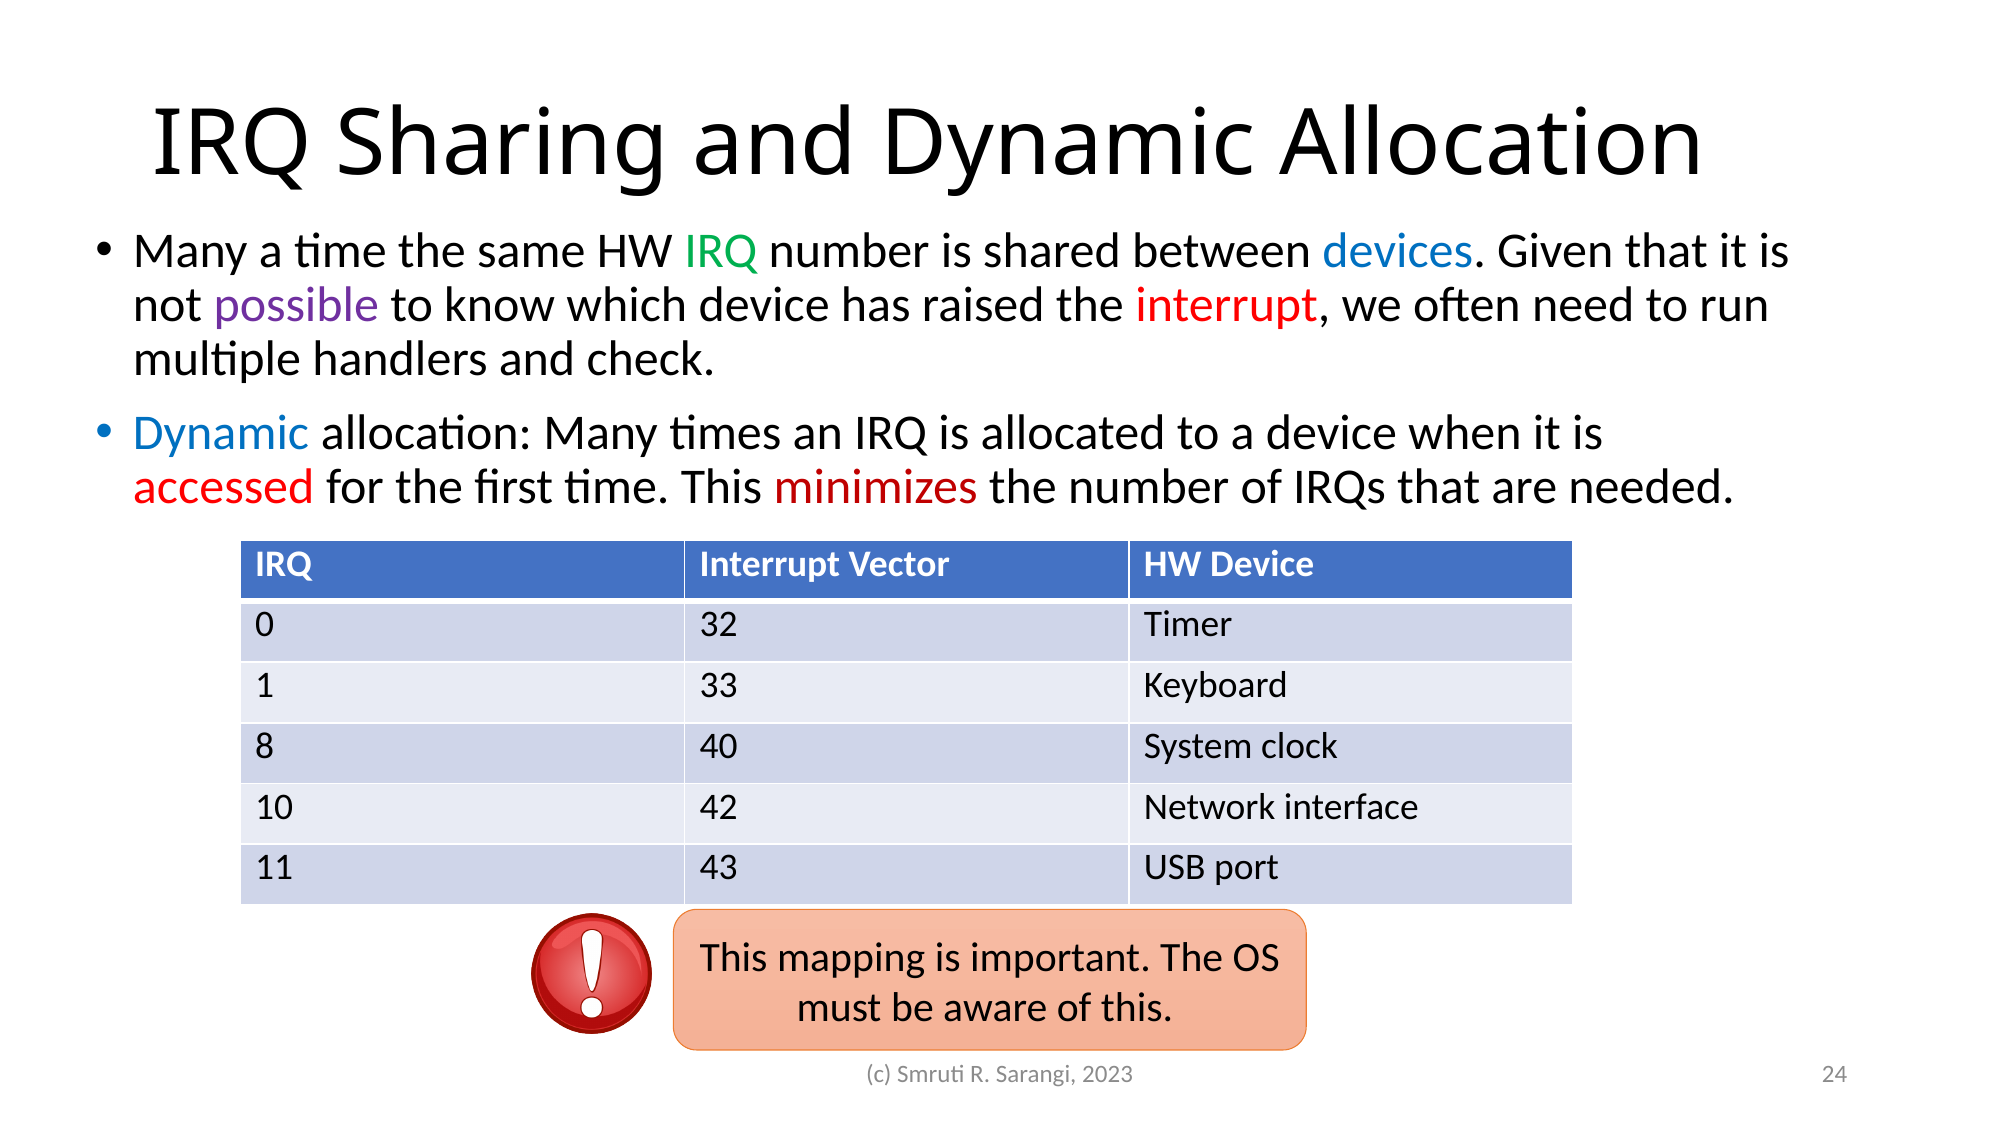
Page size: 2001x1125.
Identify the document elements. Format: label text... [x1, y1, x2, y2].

table_header Interrupt Vector [685, 541, 1128, 598]
title IRQ Sharing and Dynamic Allocation [137, 35, 1863, 254]
table_cell Timer [1130, 604, 1572, 661]
table_cell 10 [241, 784, 684, 843]
slide_number 24 [1412, 1042, 1863, 1103]
list Many a time the same HW IRQ number is shared between devices. Given that it is not possible to know which device has raised the interrupt, we often need to run multiple handlers and check. Dynamic allocation: Many times an IRQ is allocated to a device when it is accessed for the first time. This minimizes the number of IRQs that are needed. [80, 216, 1806, 534]
table_cell 0 [241, 604, 684, 661]
table_cell 11 [241, 845, 684, 904]
table_cell USB port [1130, 845, 1572, 904]
table_cell 8 [241, 724, 684, 783]
table_header HW Device [1130, 541, 1572, 598]
table_cell System clock [1130, 724, 1572, 783]
table_cell 43 [685, 845, 1128, 904]
table_cell 1 [241, 663, 684, 722]
table_cell 33 [685, 663, 1128, 722]
table_header IRQ [241, 541, 684, 598]
table_cell Keyboard [1130, 663, 1572, 722]
table_cell 42 [685, 784, 1128, 843]
text_box This mapping is important. The OS must be aware of this. [672, 908, 1307, 1051]
table_cell 32 [685, 604, 1128, 661]
picture [531, 913, 652, 1034]
footer (c) Smruti R. Sarangi, 2023 [662, 1042, 1338, 1103]
table_cell Network interface [1130, 784, 1572, 843]
table_cell 40 [685, 724, 1128, 783]
